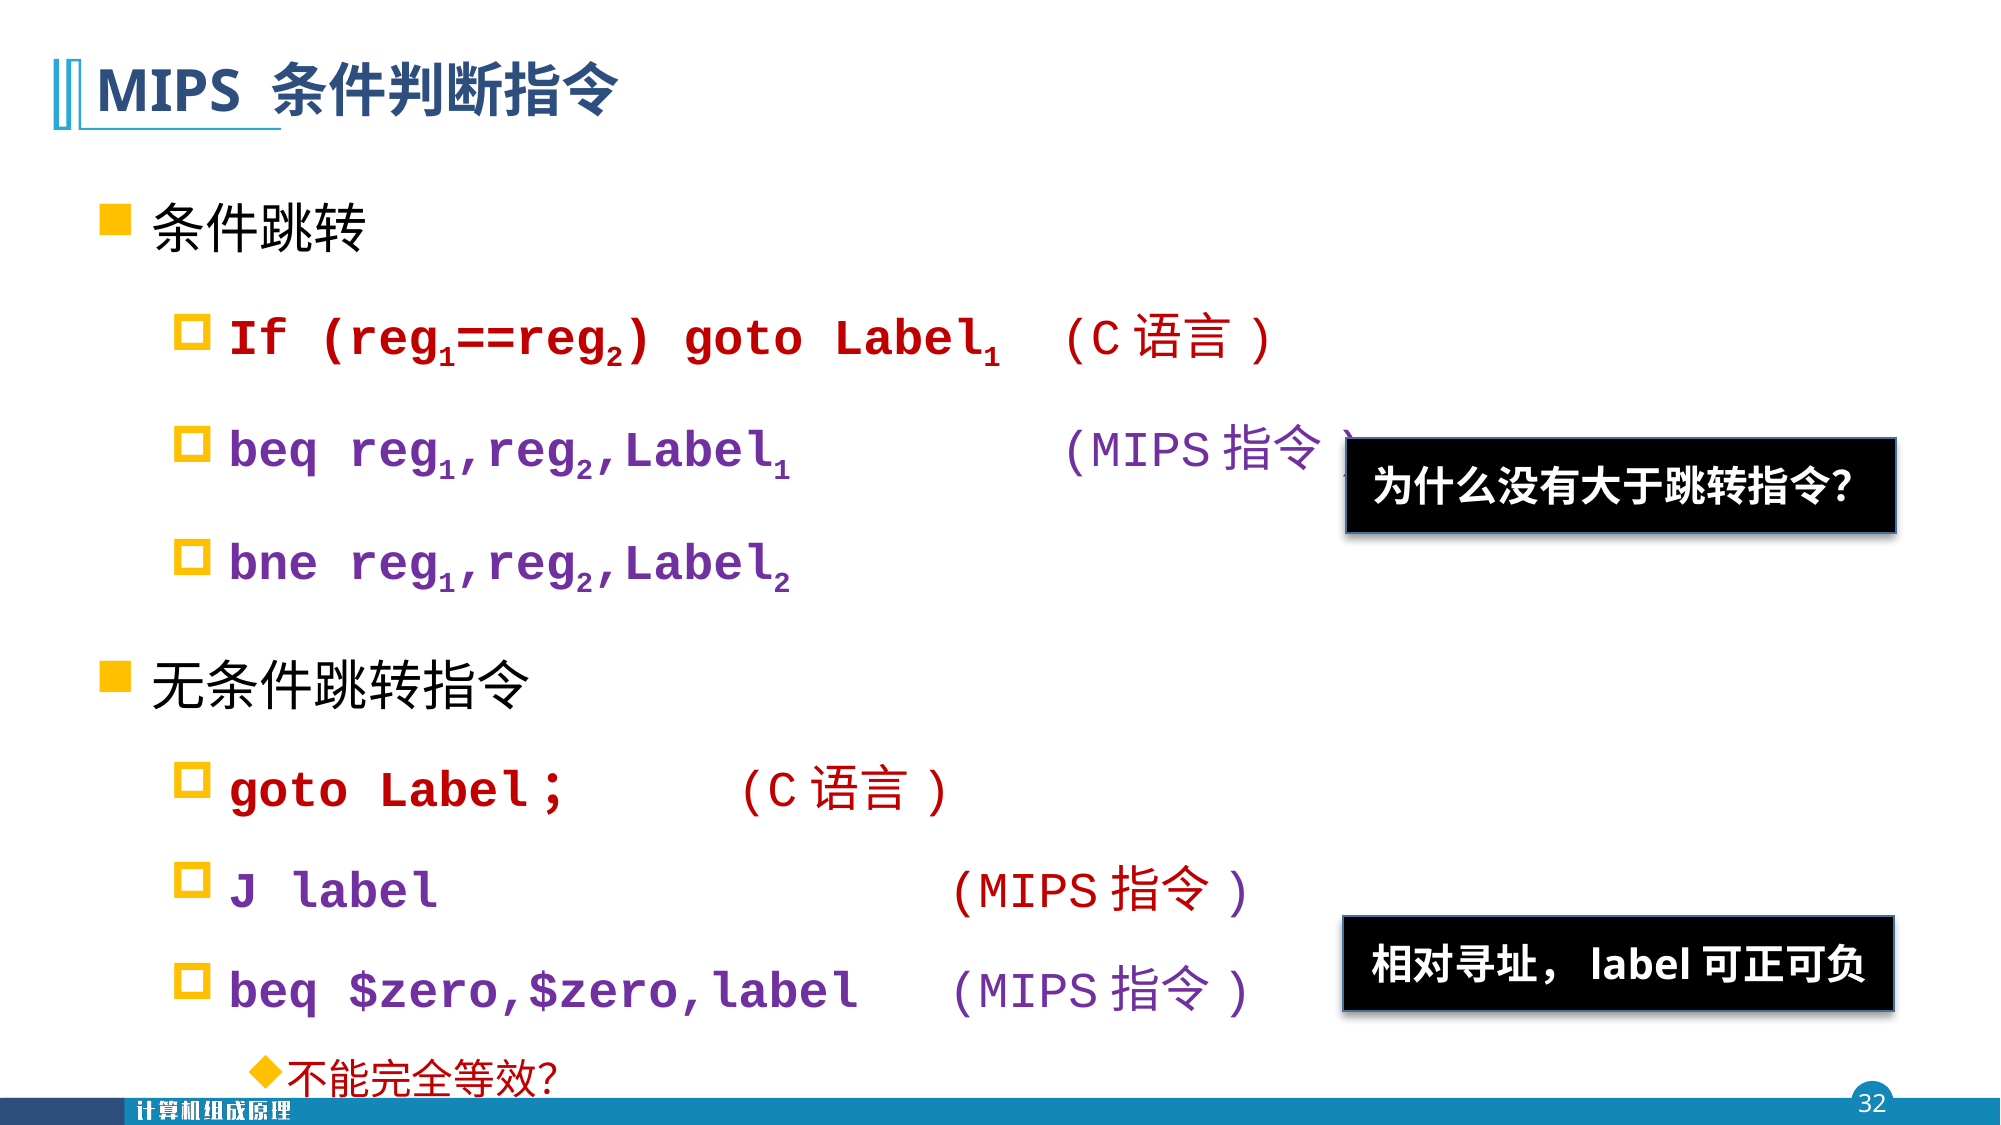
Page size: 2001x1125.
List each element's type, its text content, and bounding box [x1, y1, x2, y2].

title MIPS 条件判断指令 [80, 42, 1805, 144]
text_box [1342, 915, 1894, 1011]
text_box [1345, 437, 1897, 534]
list 条件跳转 If (reg1==reg2) goto Label1 (C语言) beq reg1,reg2,Label1 (MIPS指令) bne reg1,reg2,Label2 无条件跳转指令 goto Label； (C语言) J label (MIPS指令) beq $zero,$zero,label (MIPS指令) 不能完全等效？ [80, 154, 1805, 1080]
